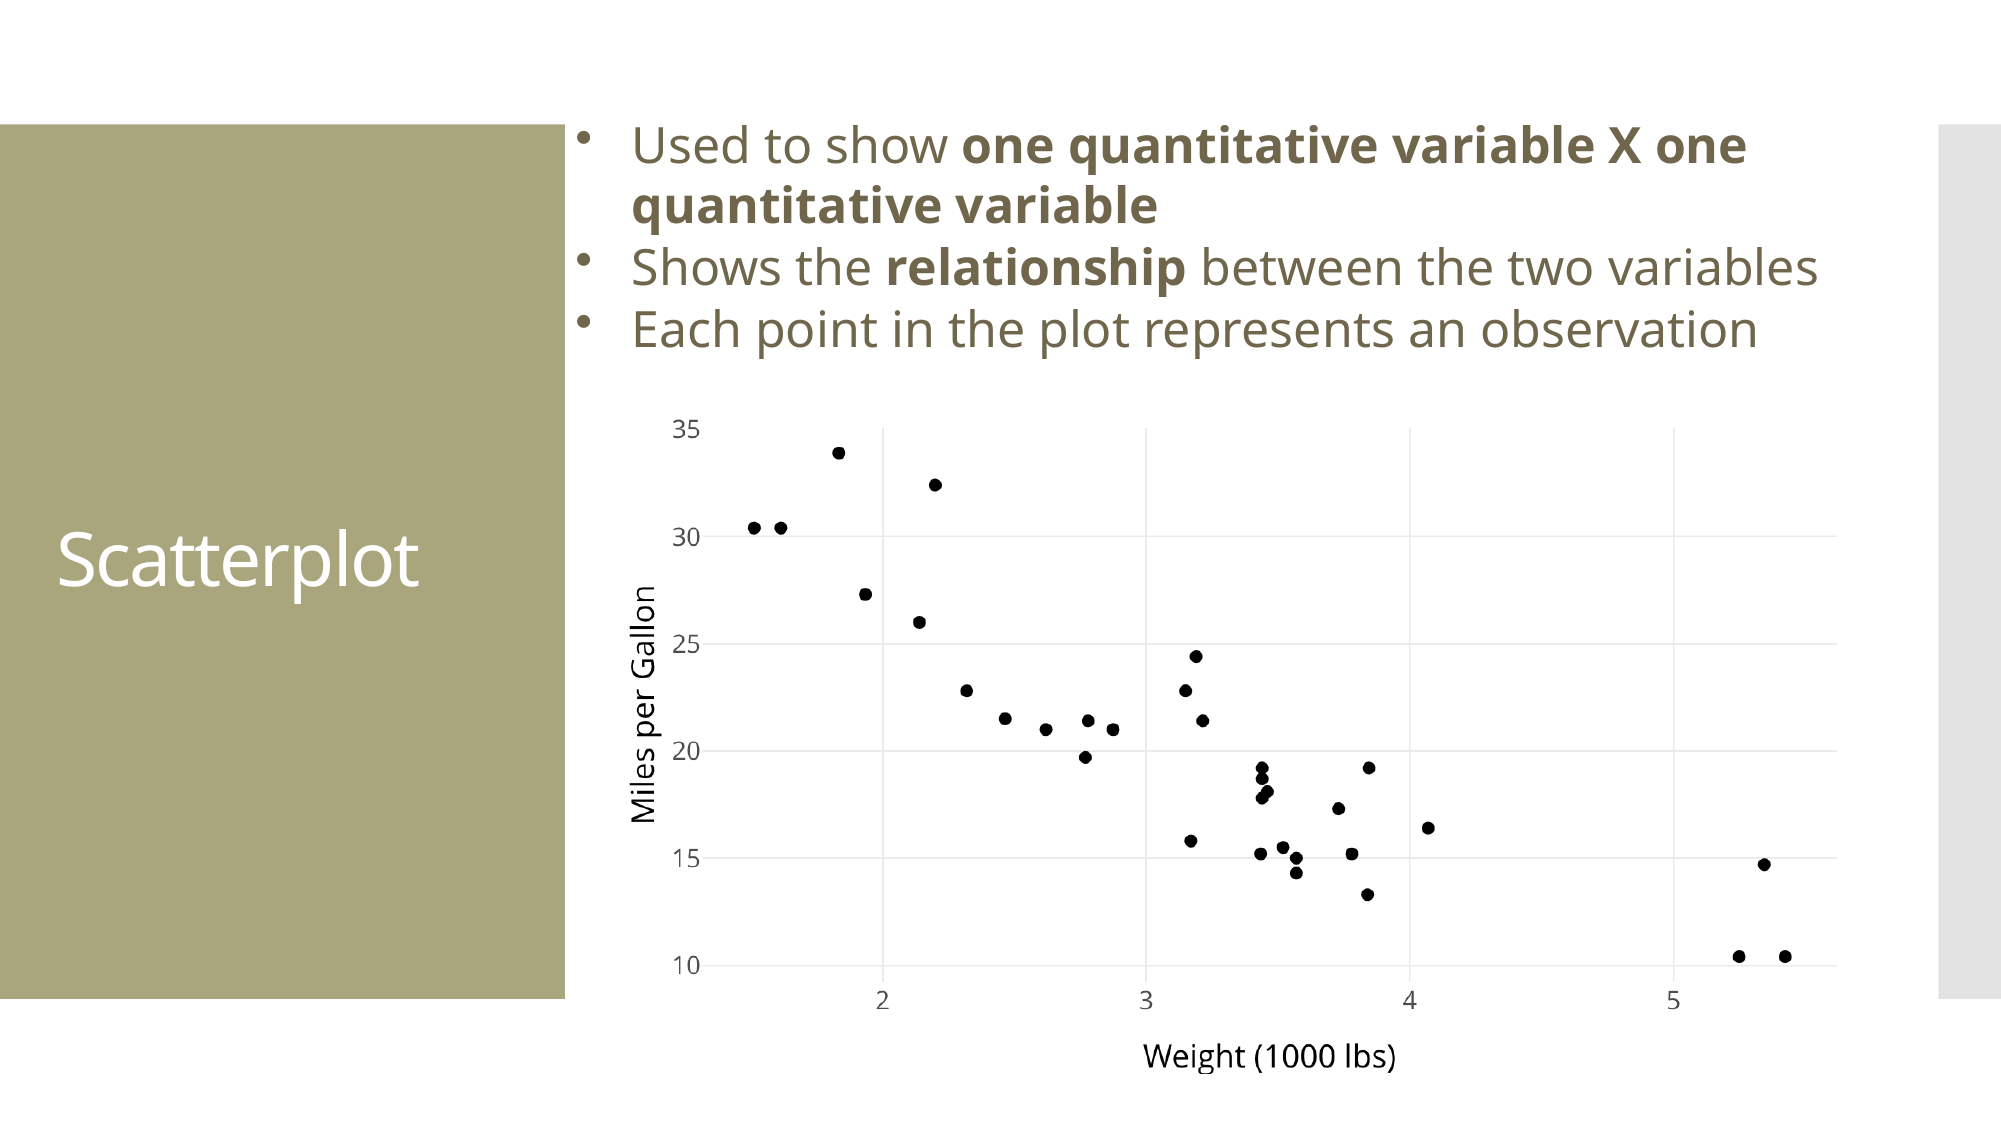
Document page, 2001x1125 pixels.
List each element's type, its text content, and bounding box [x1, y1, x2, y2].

picture [609, 400, 1885, 1079]
text_box Used to show one quantitative variable X one quantitative variable Shows the relationship between the two variables Each point in the plot represents an observation [573, 111, 1987, 358]
text_box Scatterplot [41, 184, 525, 940]
